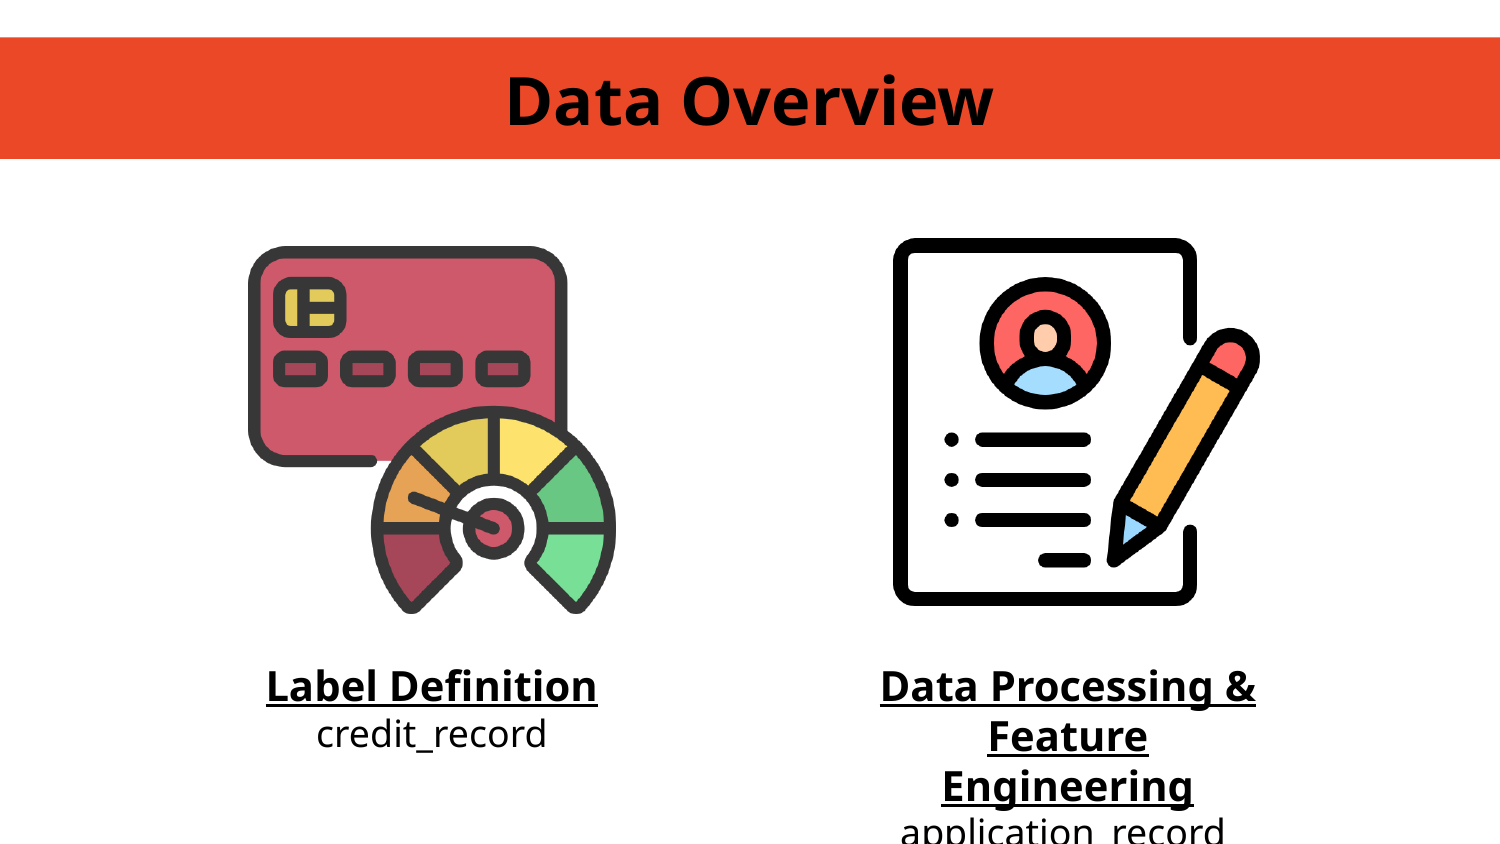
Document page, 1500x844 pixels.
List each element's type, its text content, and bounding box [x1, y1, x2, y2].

text_box credit_record [56, 702, 807, 763]
text_box [0, 35, 1500, 161]
picture [892, 238, 1261, 606]
text_box Data Processing & Feature Engineering application_record [861, 651, 1275, 844]
text_box Label Definition [225, 651, 639, 702]
picture [248, 246, 616, 614]
text_box Data Overview [431, 63, 1069, 135]
